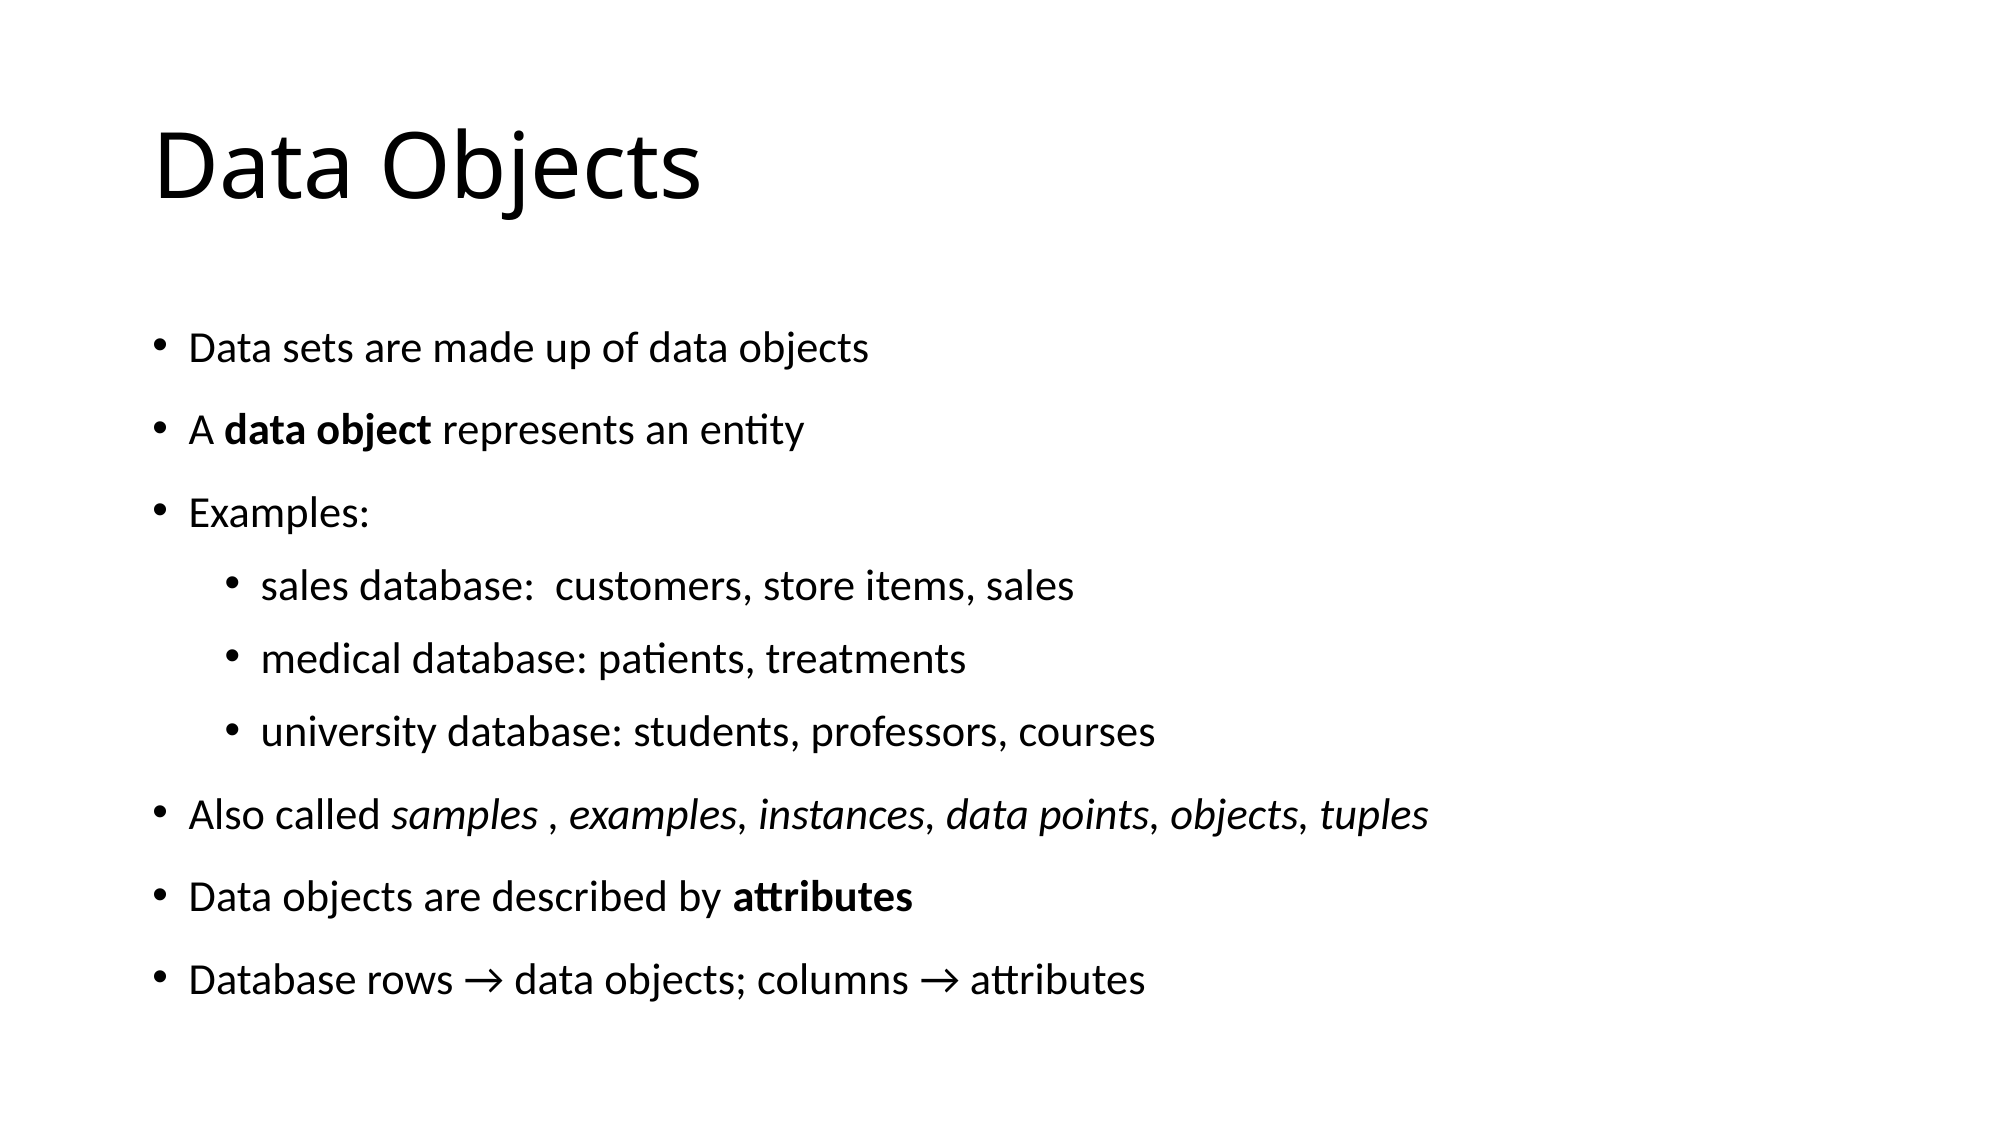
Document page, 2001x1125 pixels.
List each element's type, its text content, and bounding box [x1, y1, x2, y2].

list Data sets are made up of data objects A data object represents an entity Examples: sales database: customers, store items, sales medical database: patients, treatments university database: students, professors, courses Also called samples , examples, instances, data points, objects, tuples Data objects are described by attributes Database rows → data objects; columns → attributes [137, 299, 1863, 1014]
title Data Objects [137, 59, 1863, 278]
